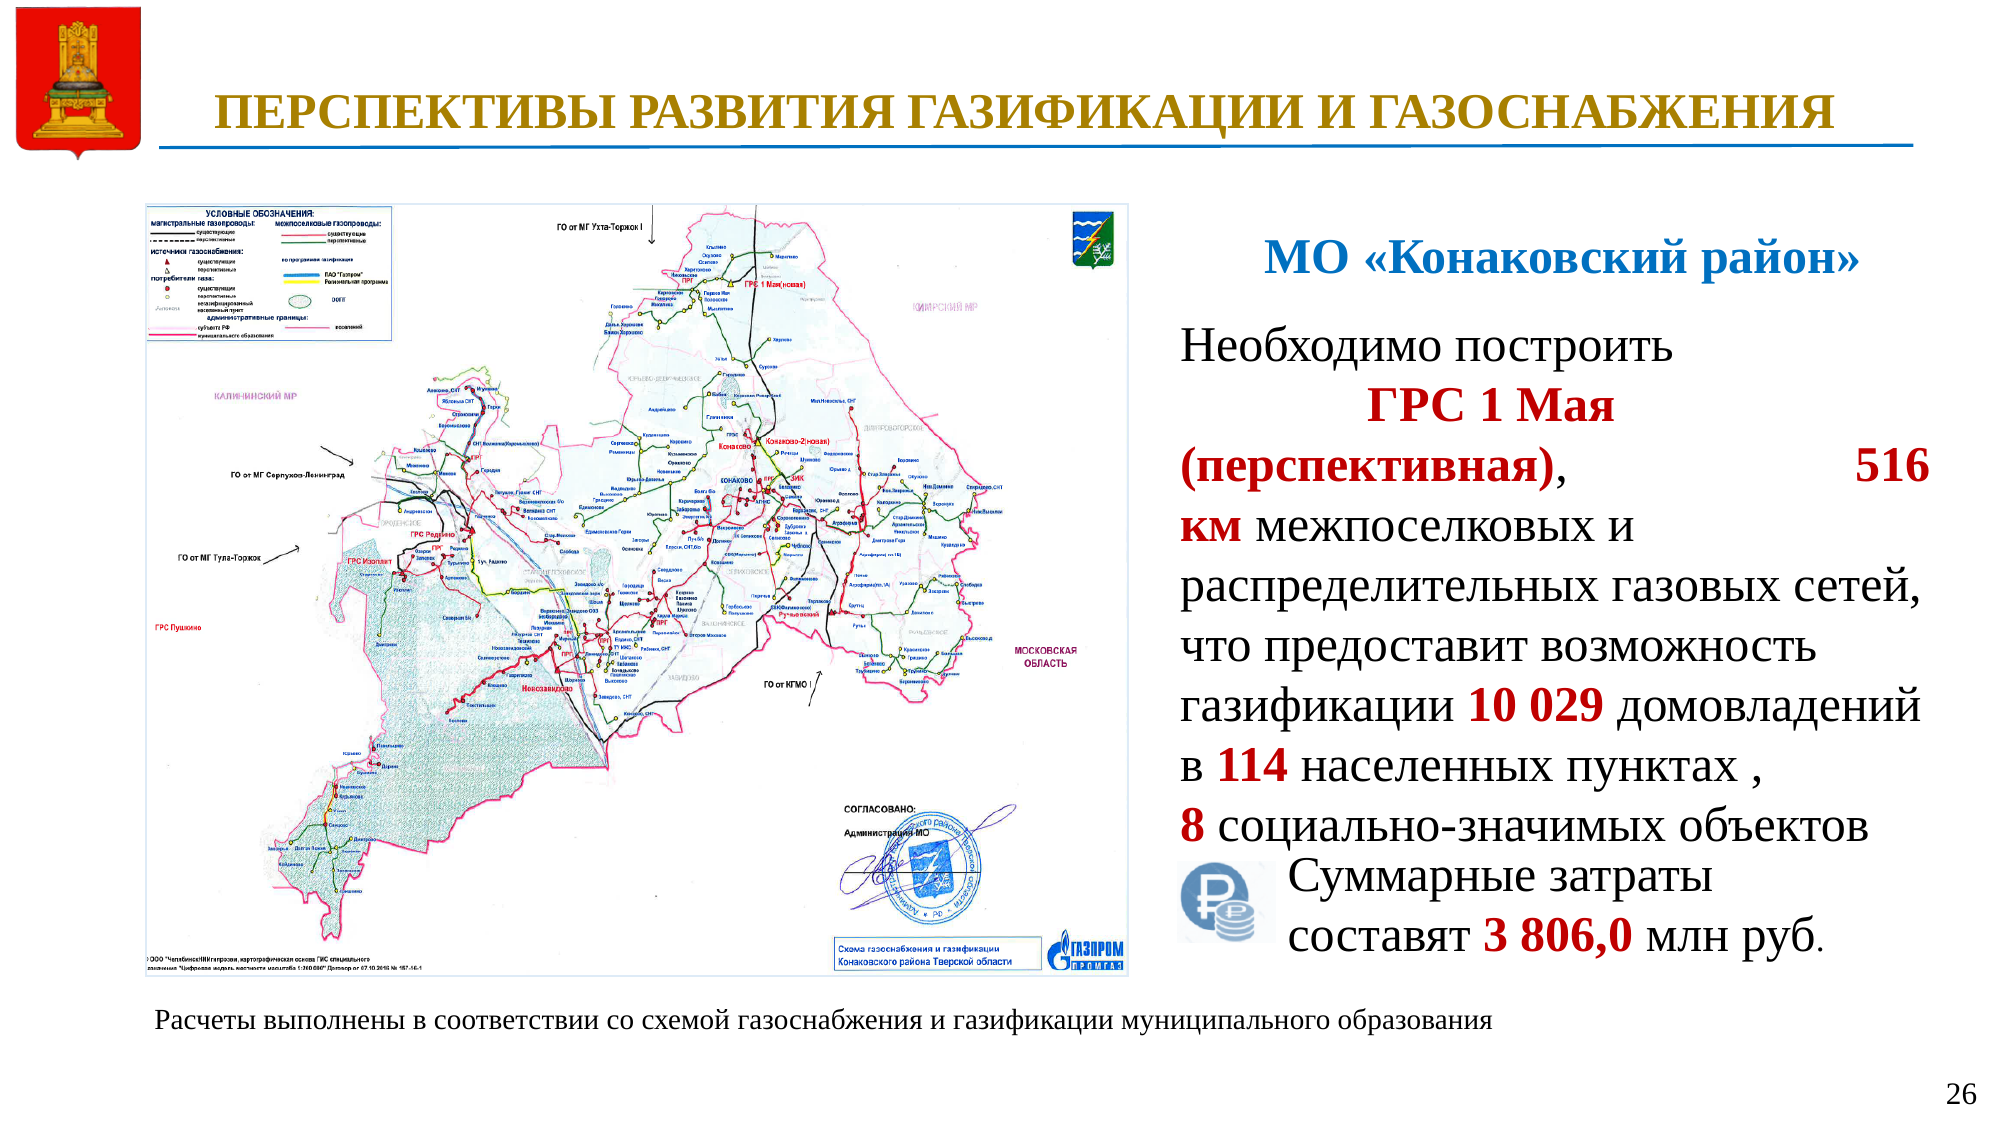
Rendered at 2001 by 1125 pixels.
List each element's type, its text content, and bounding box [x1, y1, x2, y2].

picture [13, 0, 150, 169]
text_box Расчеты выполнены в соответствии со схемой газоснабжения и газификации муниципального образования [143, 994, 1920, 1041]
picture [1177, 861, 1276, 943]
text_box Необходимо построить ГРС 1 Мая (перспективная), 516 км межпоселковых и распределительных газовых сетей, что предоставит возможность газификации 10 029 домовладений в 114 населенных пунктах , 8 социально-значимых объектов [1165, 304, 1978, 860]
text_box ПЕРСПЕКТИВЫ РАЗВИТИЯ ГАЗИФИКАЦИИ И ГАЗОСНАБЖЕНИЯ [150, 70, 1914, 146]
text_box Суммарные затраты составят 3 806,0 млн руб. [1276, 835, 1915, 967]
text_box МО «Конаковский район» [1151, 216, 1974, 292]
picture [146, 204, 1128, 976]
slide_number 26 [1585, 1046, 1993, 1125]
